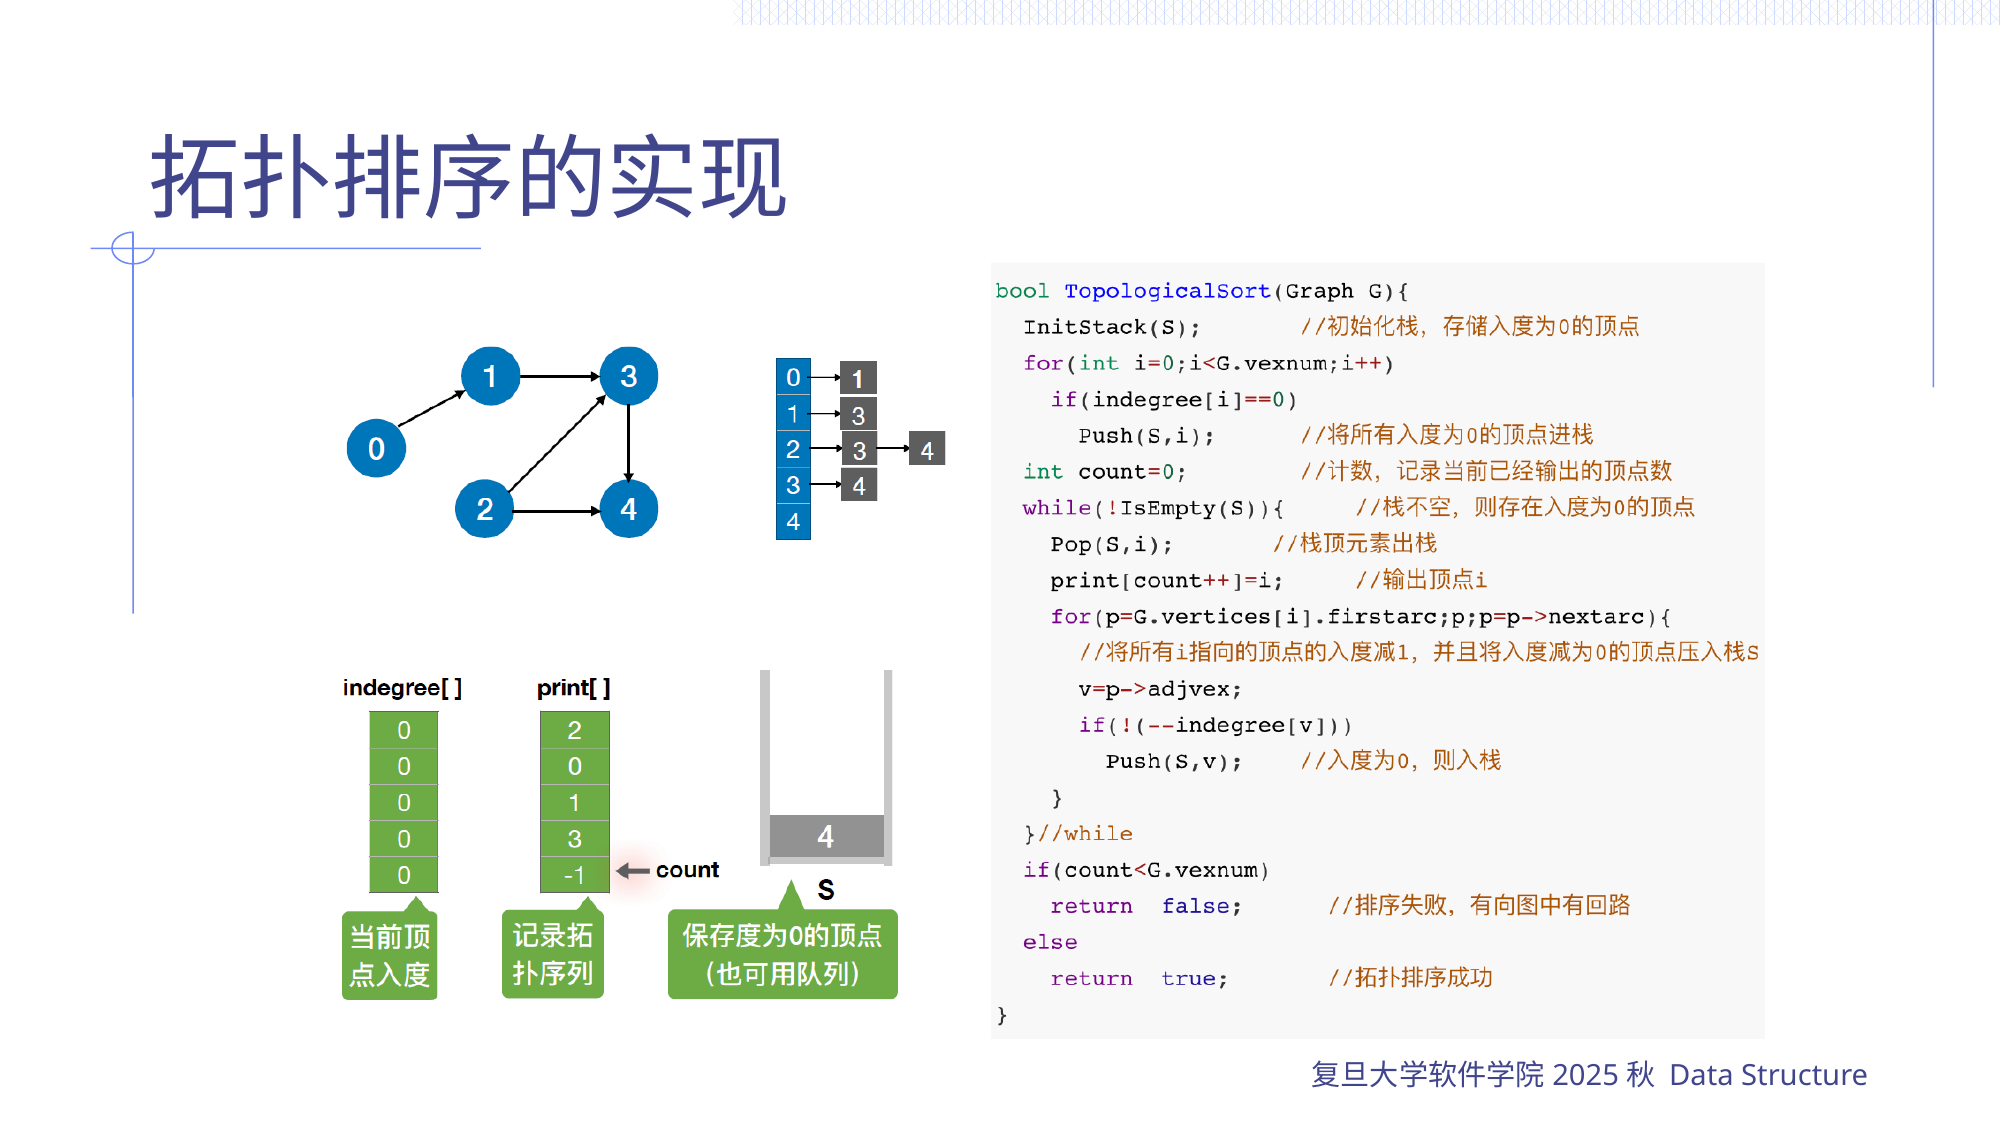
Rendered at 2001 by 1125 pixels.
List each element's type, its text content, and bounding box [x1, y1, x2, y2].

title 拓扑排序的实现 [133, 50, 1834, 238]
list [301, 255, 1765, 1045]
